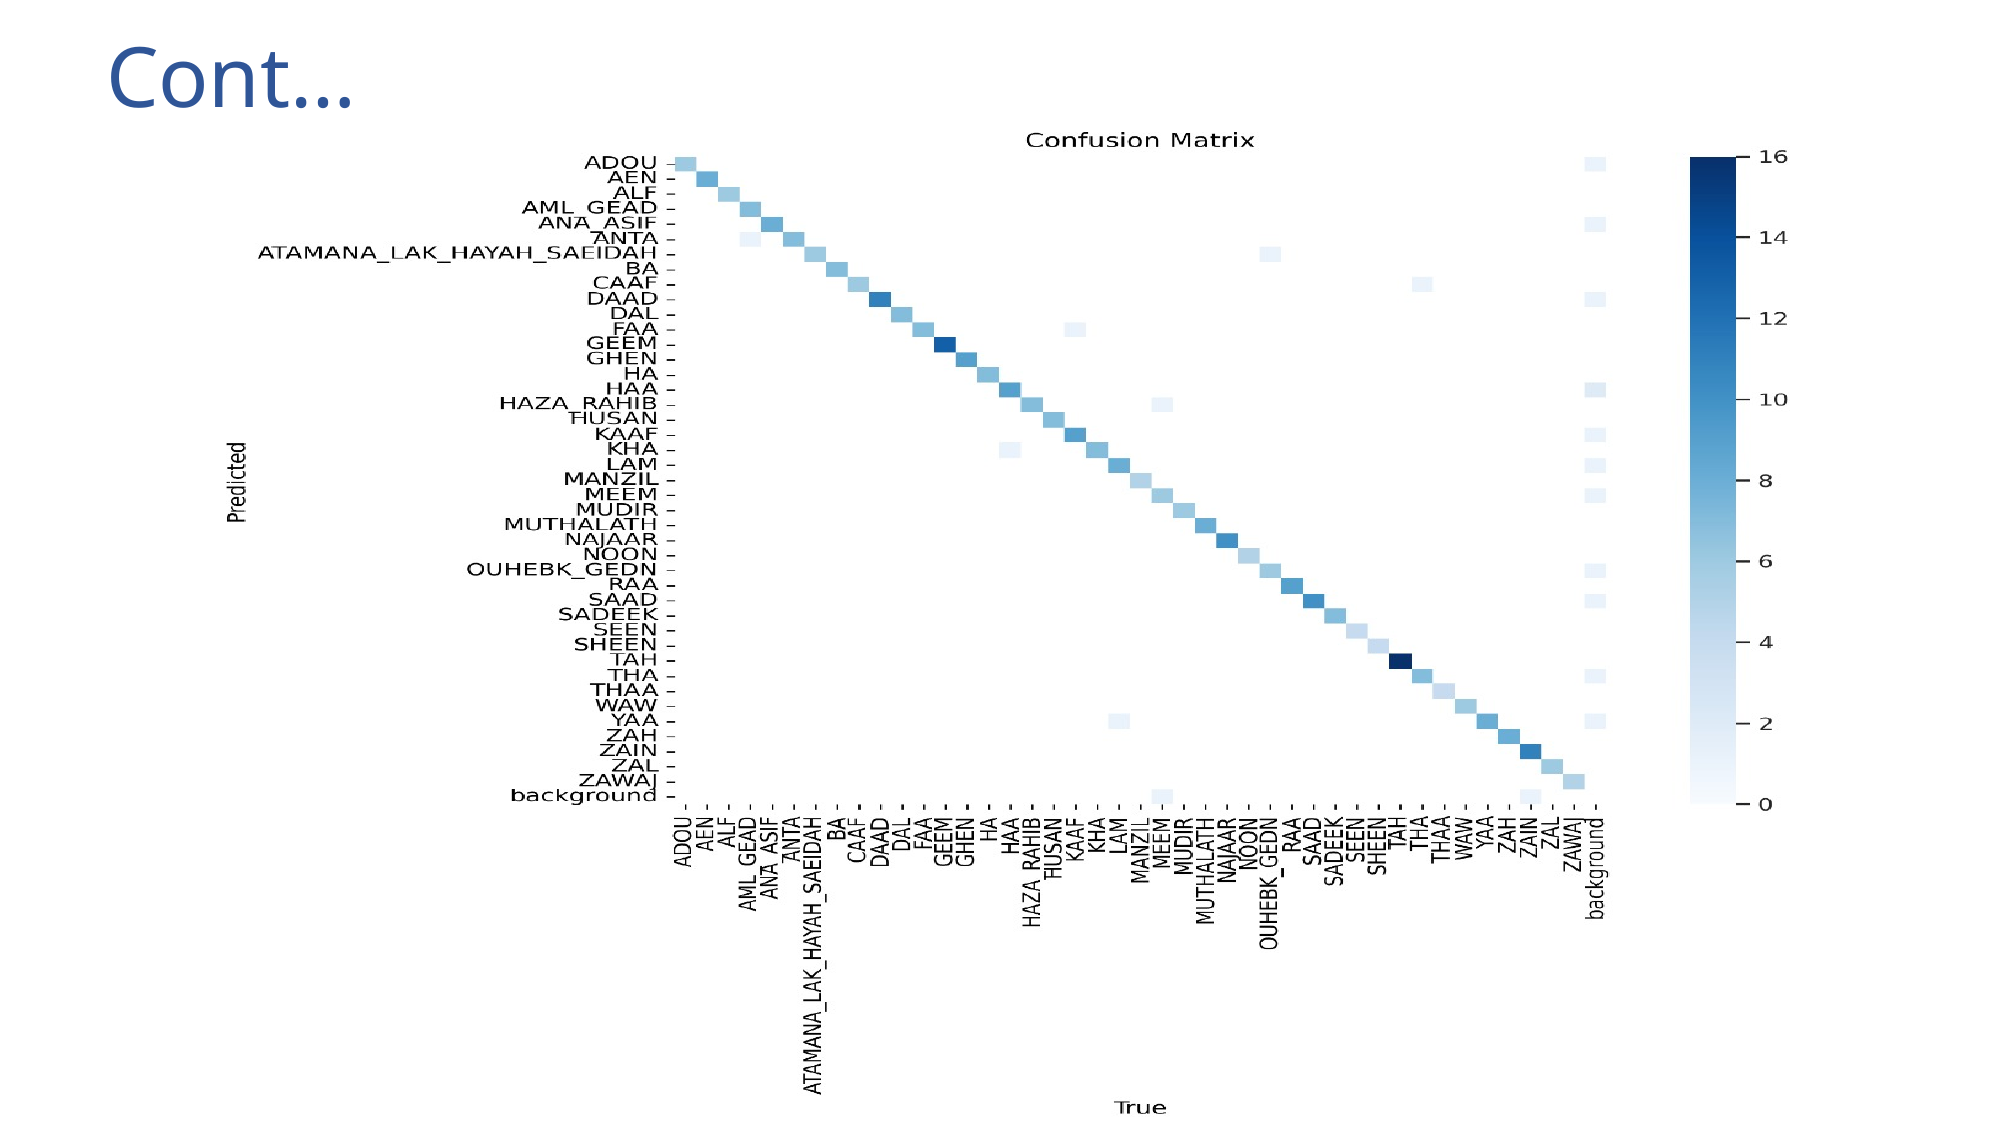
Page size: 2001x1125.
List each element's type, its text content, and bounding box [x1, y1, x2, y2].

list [0, 111, 1968, 1125]
title Cont… [91, 0, 1817, 111]
